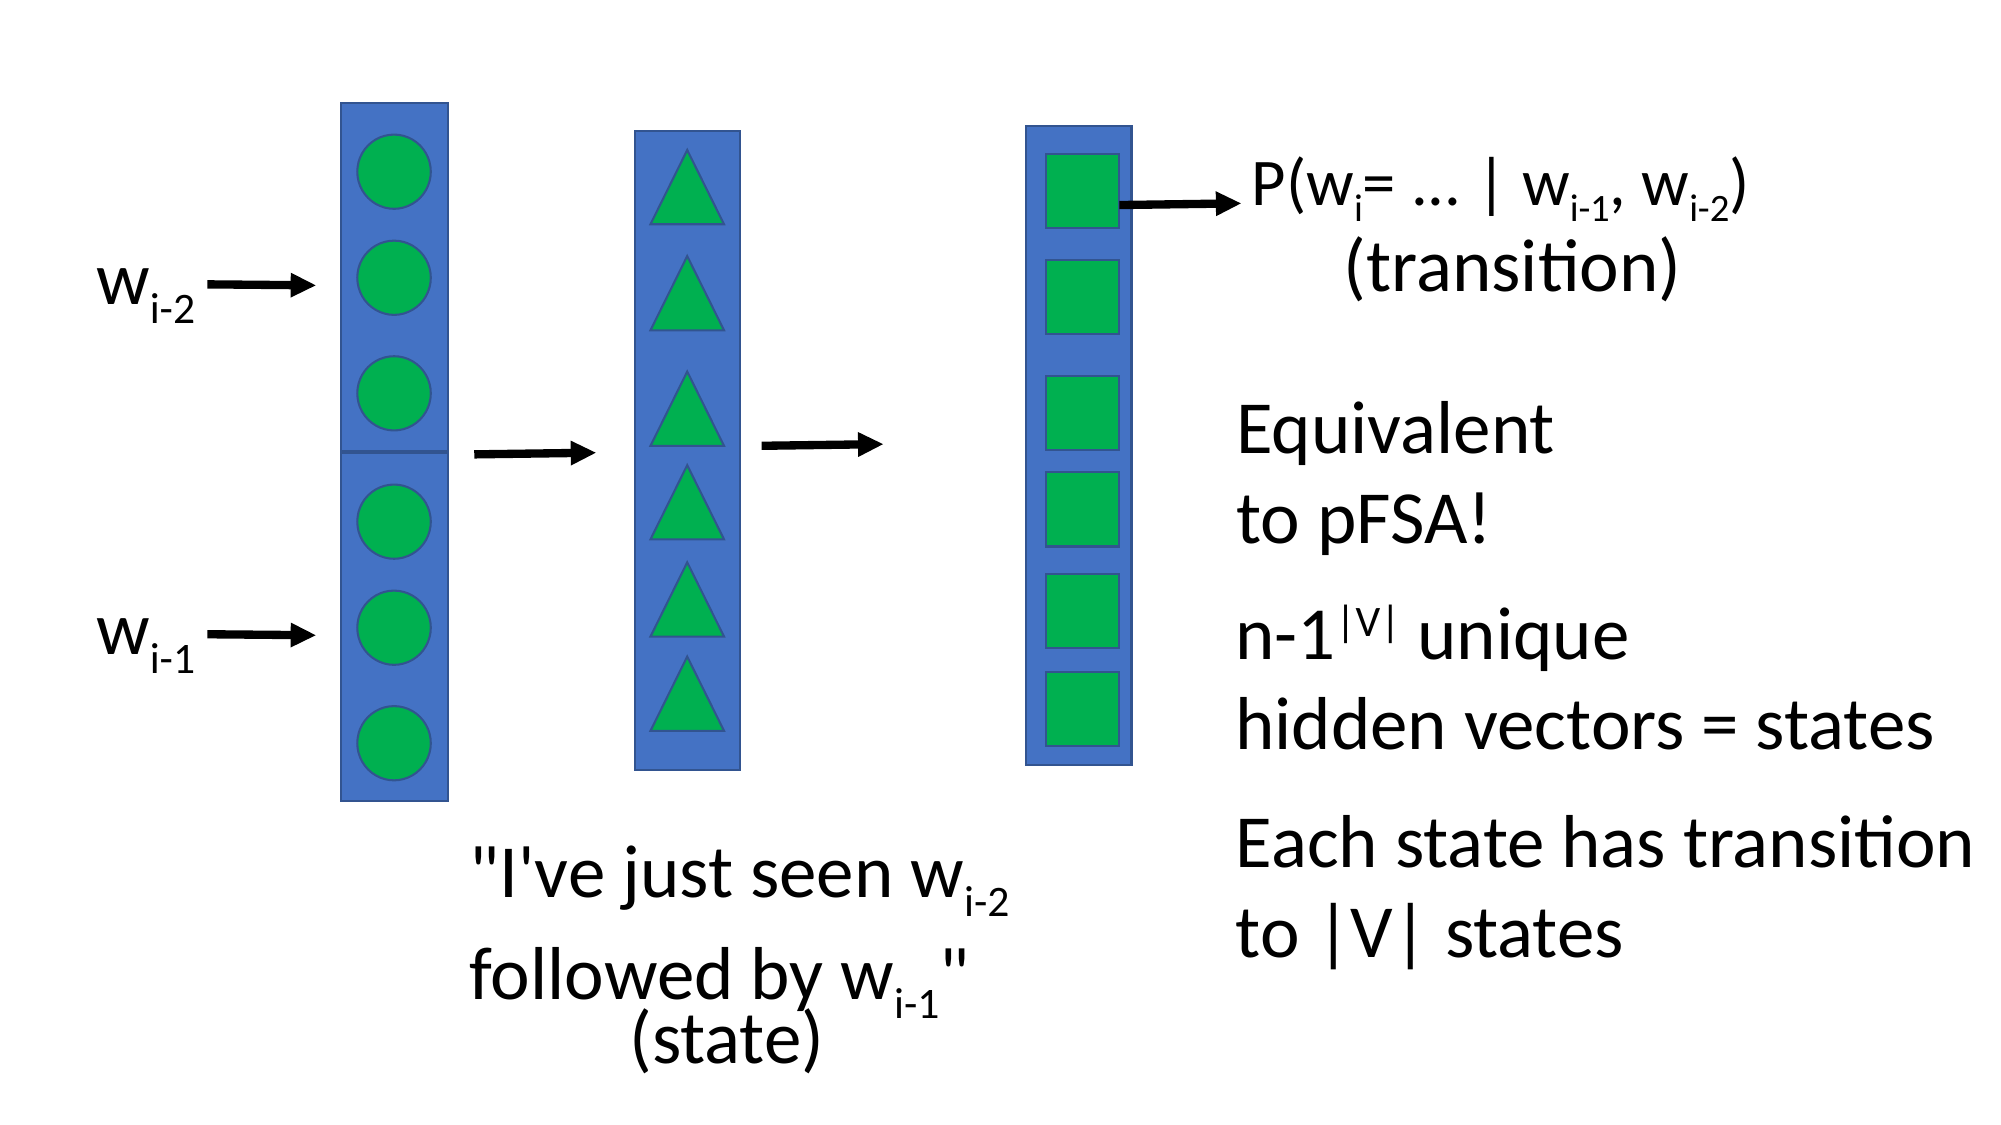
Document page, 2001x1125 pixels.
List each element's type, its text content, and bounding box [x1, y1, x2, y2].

text_box (transition) [1329, 208, 1714, 314]
text_box [1045, 471, 1120, 548]
text_box (state) [614, 981, 840, 1086]
text_box wi-2 [81, 222, 211, 340]
text_box n-1|V| unique hidden vectors = states [1220, 576, 1950, 772]
text_box [648, 369, 726, 447]
text_box [634, 130, 741, 771]
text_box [341, 102, 449, 452]
text_box [648, 559, 726, 638]
text_box wi-1 [81, 572, 211, 690]
text_box [648, 253, 726, 332]
text_box [648, 654, 726, 732]
text_box Equivalent to pFSA! [1221, 371, 1571, 567]
text_box [1045, 153, 1120, 229]
text_box [1045, 259, 1120, 335]
text_box [648, 462, 726, 541]
text_box Each state has transition to |V| states [1220, 785, 1991, 980]
text_box [1045, 375, 1120, 451]
text_box [1045, 671, 1120, 747]
text_box P(wi= ... | wi-1, wi-2) [1236, 131, 1806, 237]
text_box [1045, 573, 1120, 649]
text_box "I've just seen wi-2 followed by wi-1" [454, 814, 1042, 1035]
text_box [1025, 125, 1133, 766]
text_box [341, 452, 449, 802]
text_box [648, 147, 726, 226]
